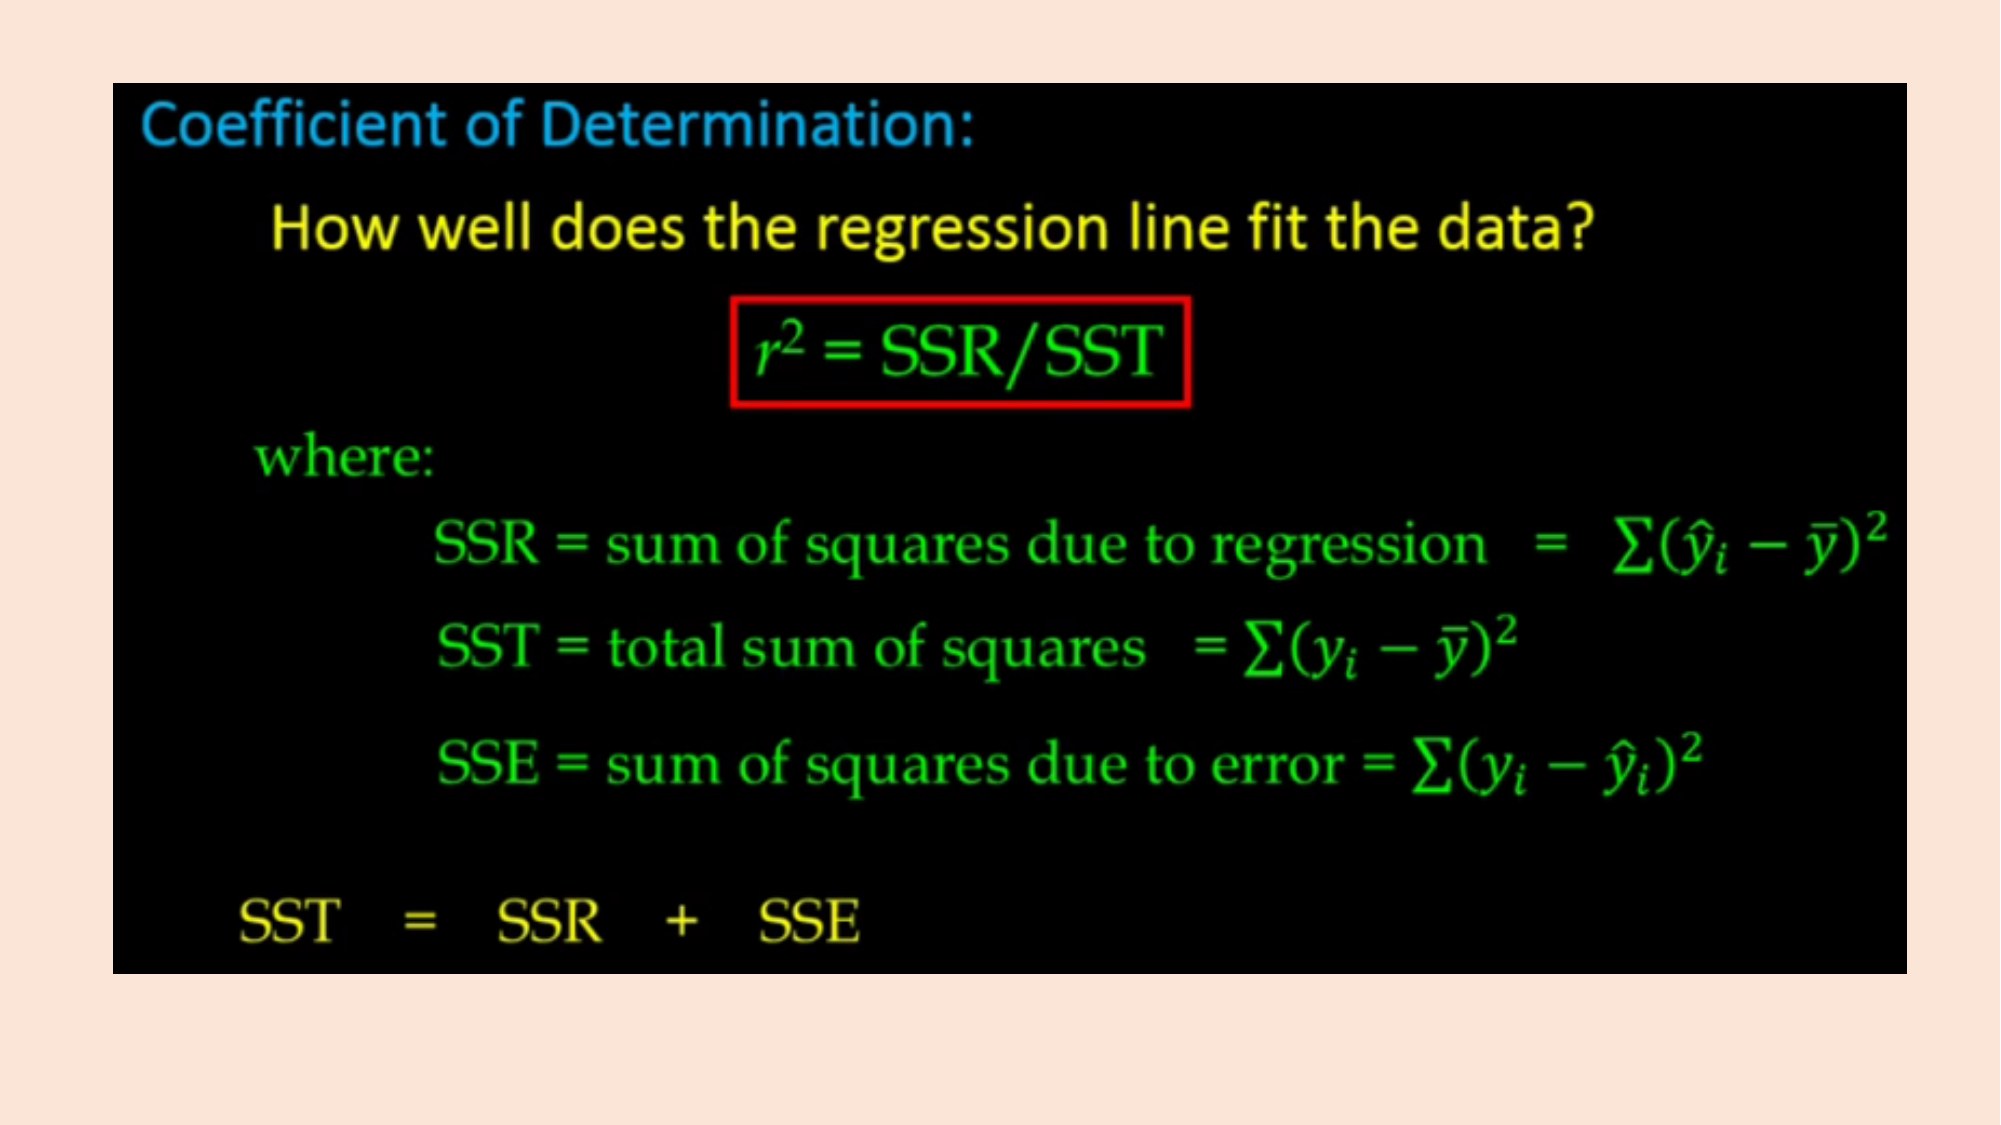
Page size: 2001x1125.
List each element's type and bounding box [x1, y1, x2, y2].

picture [113, 83, 1907, 974]
